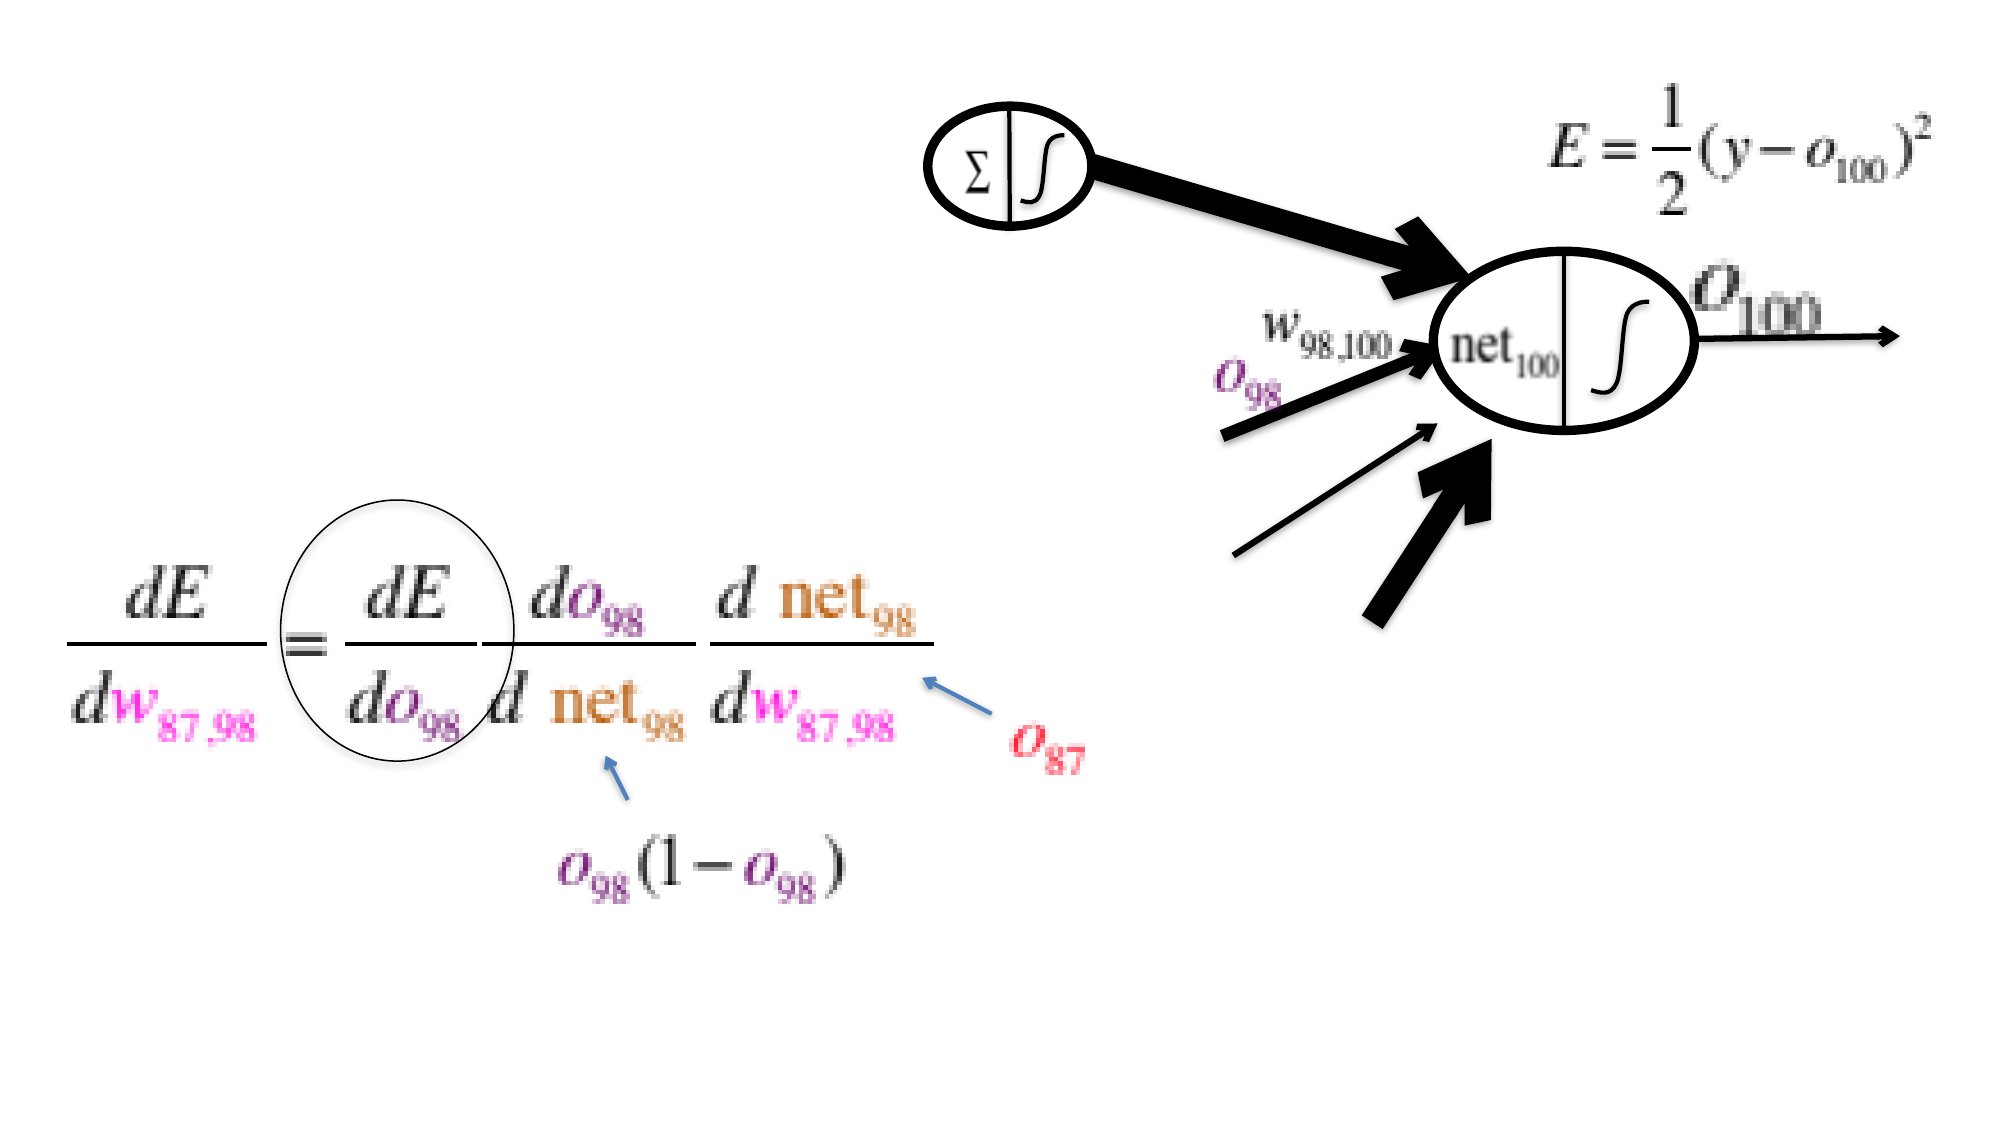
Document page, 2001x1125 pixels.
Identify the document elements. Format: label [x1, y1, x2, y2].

text_box [1433, 251, 1695, 431]
text_box [58, 546, 944, 753]
text_box [1371, 439, 1492, 623]
text_box [1540, 67, 1940, 224]
text_box [1221, 346, 1431, 437]
text_box [1000, 693, 1094, 781]
text_box [308, 499, 486, 544]
text_box [1677, 233, 1835, 334]
text_box [1233, 445, 1438, 556]
text_box [550, 821, 851, 910]
text_box [1444, 308, 1565, 384]
text_box [1206, 328, 1290, 417]
text_box [605, 755, 628, 801]
text_box [1255, 280, 1397, 369]
text_box [927, 105, 1093, 227]
text_box [1091, 165, 1472, 278]
text_box [1696, 335, 1901, 340]
text_box [921, 677, 992, 715]
